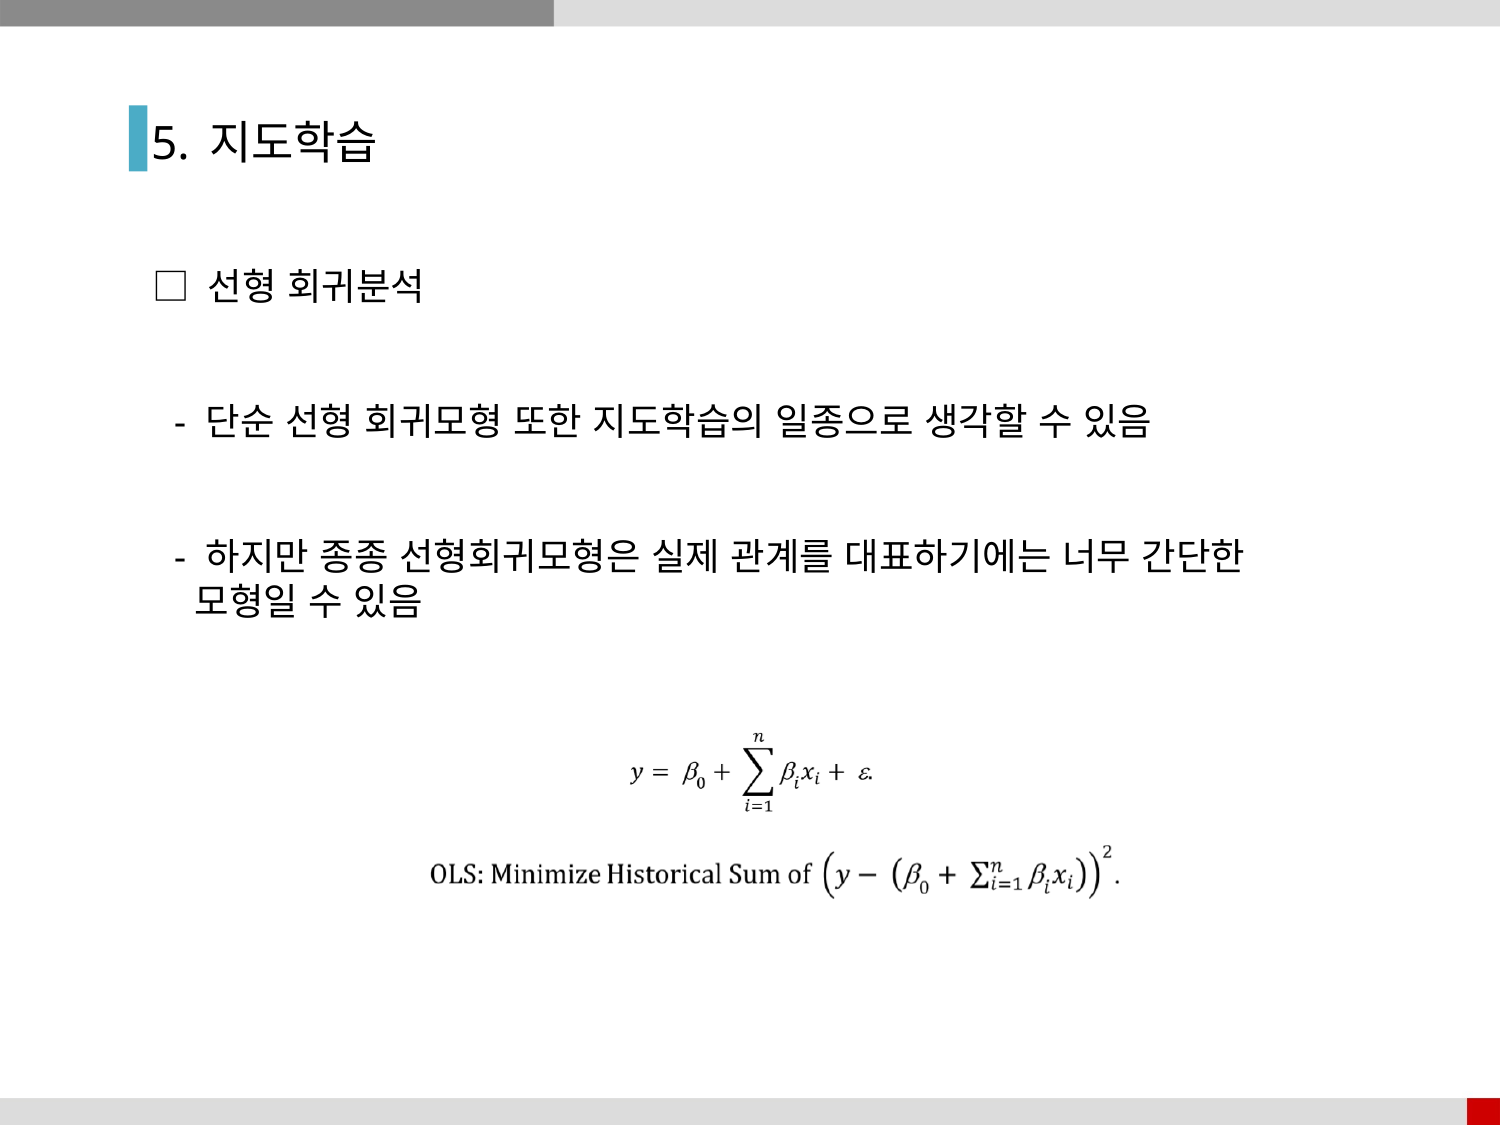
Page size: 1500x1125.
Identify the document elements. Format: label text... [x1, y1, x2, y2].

text_box □ 선형 회귀분석 - 단순 선형 회귀모형 또한 지도학습의 일종으로 생각할 수 있음 - 하지만 종종 선형회귀모형은 실제 관계를 대표하기에는 너무 간단한 모형일 수 있음 [138, 256, 1500, 631]
text_box 5. 지도학습 [112, 105, 1463, 176]
picture [0, 0, 1500, 1125]
